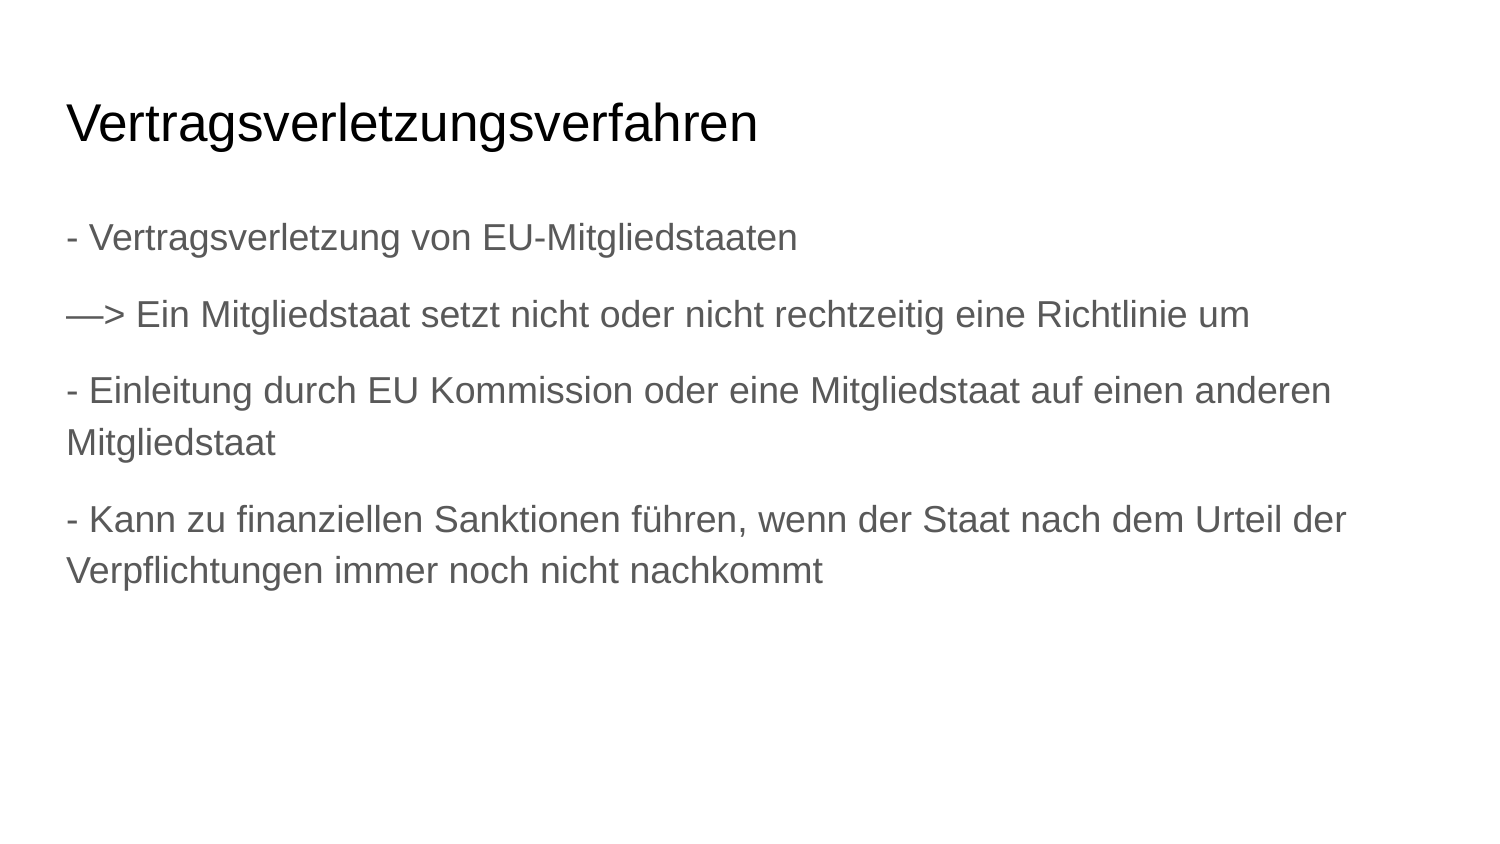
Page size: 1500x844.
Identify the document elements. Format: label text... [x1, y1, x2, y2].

title Vertragsverletzungsverfahren [51, 72, 1449, 167]
list - Vertragsverletzung von EU-Mitgliedstaaten —> Ein Mitgliedstaat setzt nicht oder nicht rechtzeitig eine Richtlinie um - Einleitung durch EU Kommission oder eine Mitgliedstaat auf einen anderen Mitgliedstaat - Kann zu finanziellen Sanktionen führen, wenn der Staat nach dem Urteil der Verpflichtungen immer noch nicht nachkommt [51, 191, 1449, 752]
